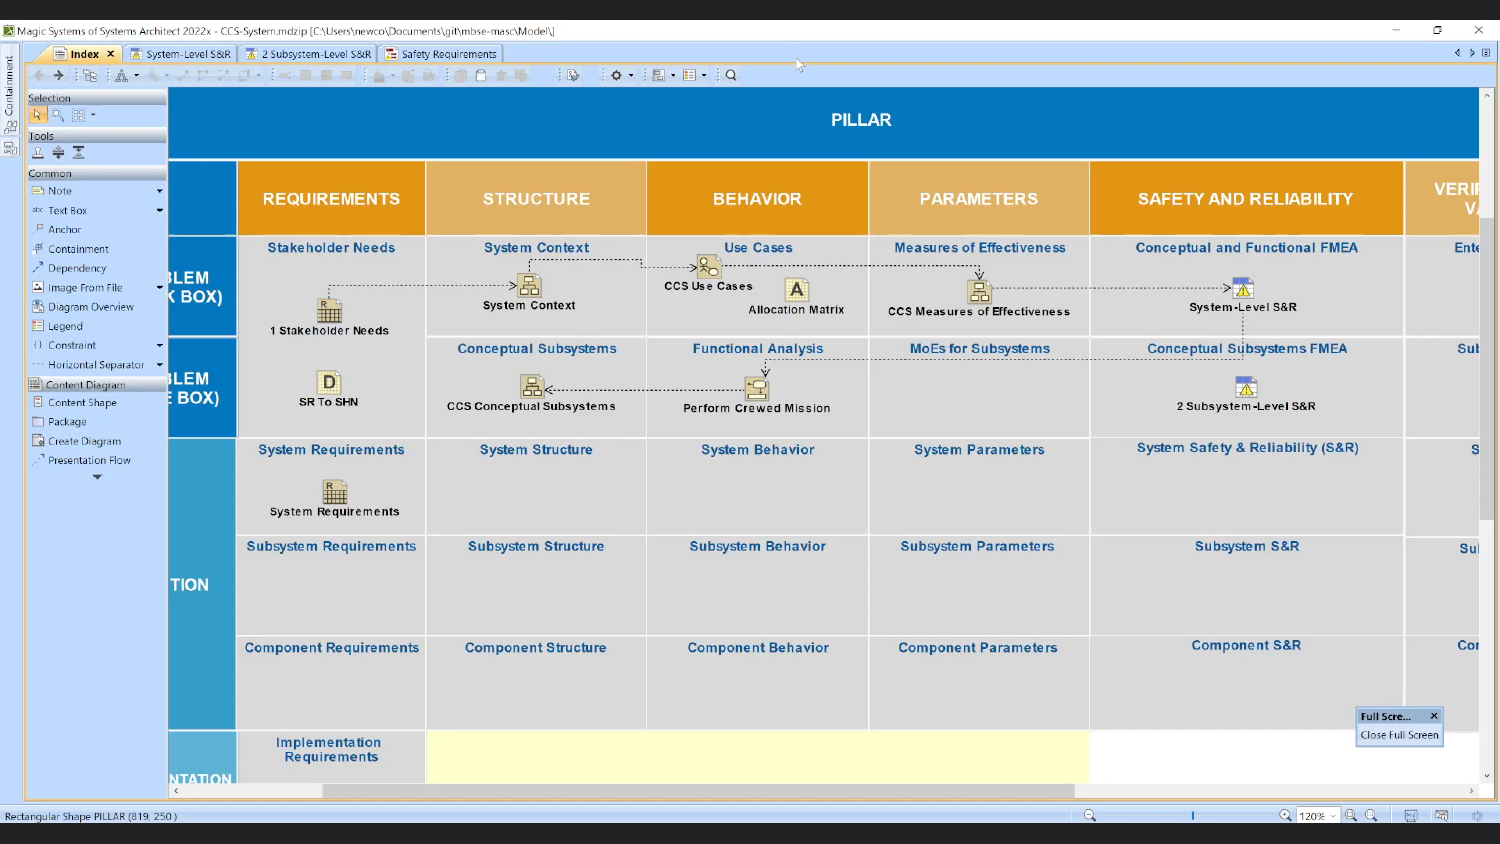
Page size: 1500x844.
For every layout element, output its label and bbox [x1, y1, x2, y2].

text_box [0, 19, 1500, 824]
